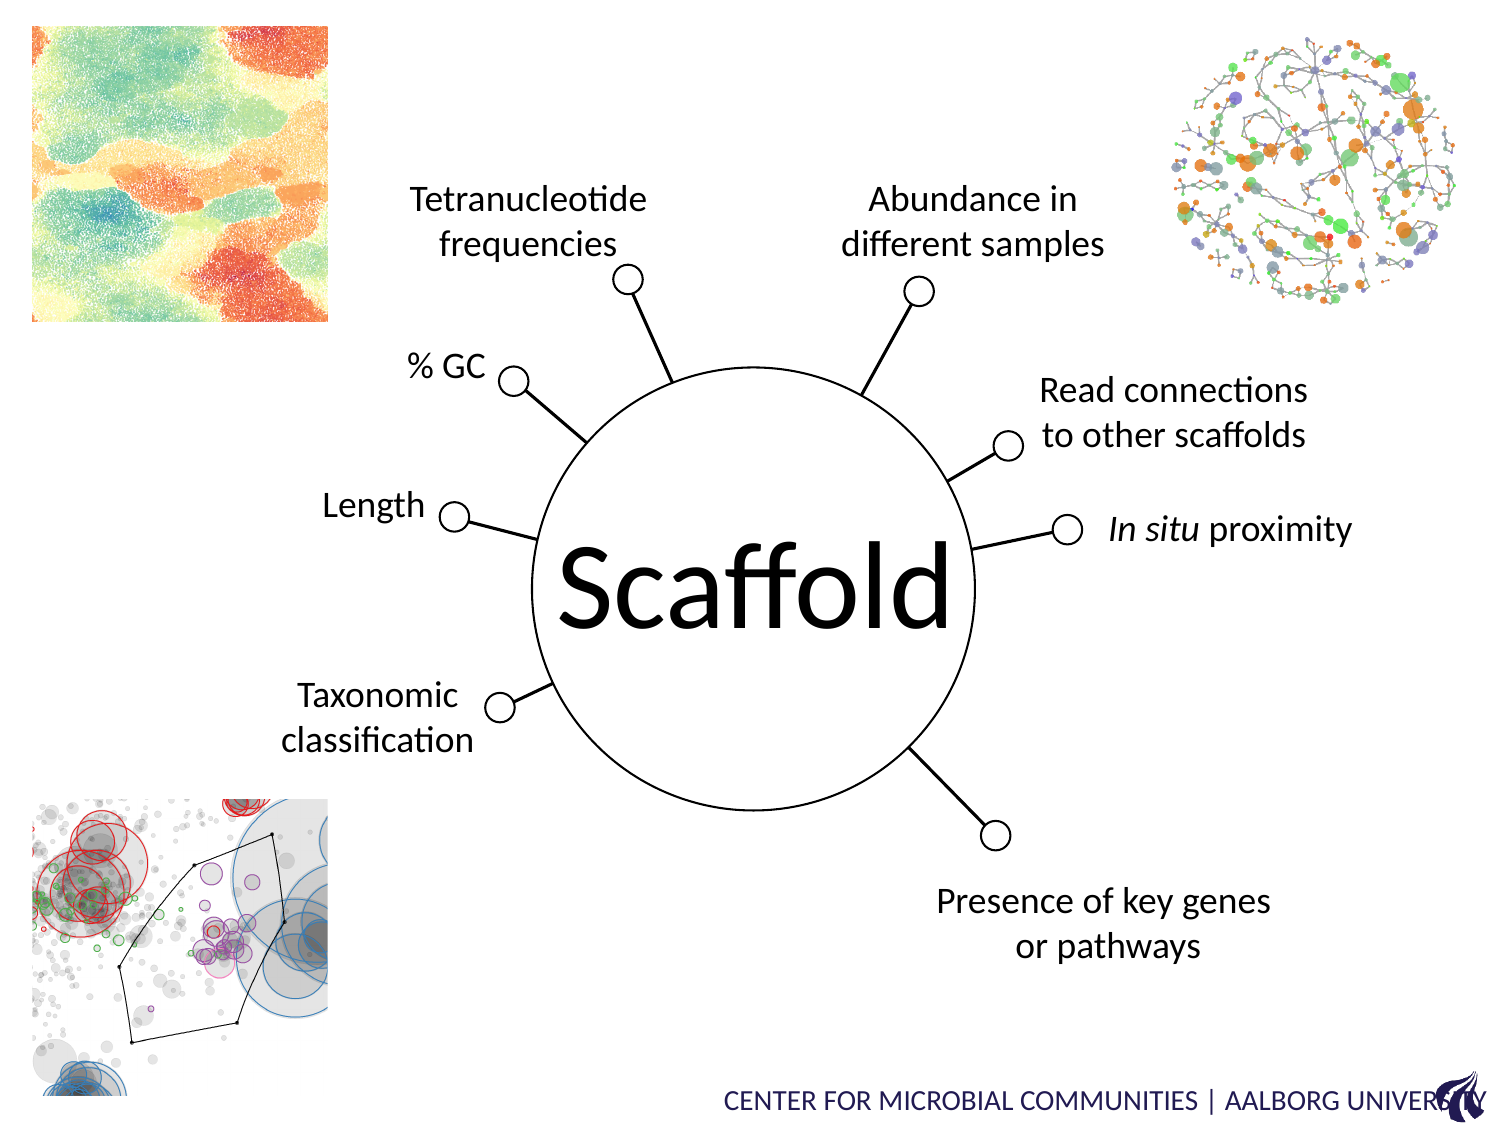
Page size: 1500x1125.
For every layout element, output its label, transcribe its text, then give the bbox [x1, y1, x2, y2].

text_box [979, 819, 1012, 852]
picture [32, 799, 328, 1096]
picture [1166, 32, 1463, 311]
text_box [630, 289, 762, 584]
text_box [517, 383, 758, 584]
text_box [903, 275, 935, 308]
text_box [1051, 513, 1068, 546]
text_box [484, 692, 516, 724]
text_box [994, 530, 1061, 595]
text_box [612, 263, 644, 296]
text_box [497, 365, 530, 398]
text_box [761, 296, 916, 588]
text_box [438, 501, 470, 530]
text_box [992, 430, 1025, 462]
text_box % GC [329, 333, 564, 394]
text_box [753, 588, 994, 835]
picture [32, 26, 328, 322]
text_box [445, 515, 752, 595]
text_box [497, 584, 761, 710]
text_box [566, 710, 753, 812]
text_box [916, 448, 1003, 593]
picture [1393, 1058, 1500, 1125]
text_box Abundance in different samples [811, 166, 1135, 271]
text_box Tetranucleotide frequencies [358, 166, 699, 271]
text_box Length [256, 472, 492, 532]
text_box [916, 437, 926, 448]
text_box Center for Microbial Communities | Aalborg University [709, 1073, 1393, 1124]
text_box Presence of key genes or pathways [921, 868, 1296, 974]
text_box Read connections to other scaffolds [1012, 357, 1336, 462]
text_box In situ proximity [1068, 497, 1393, 557]
text_box Taxonomic classification [223, 662, 532, 768]
